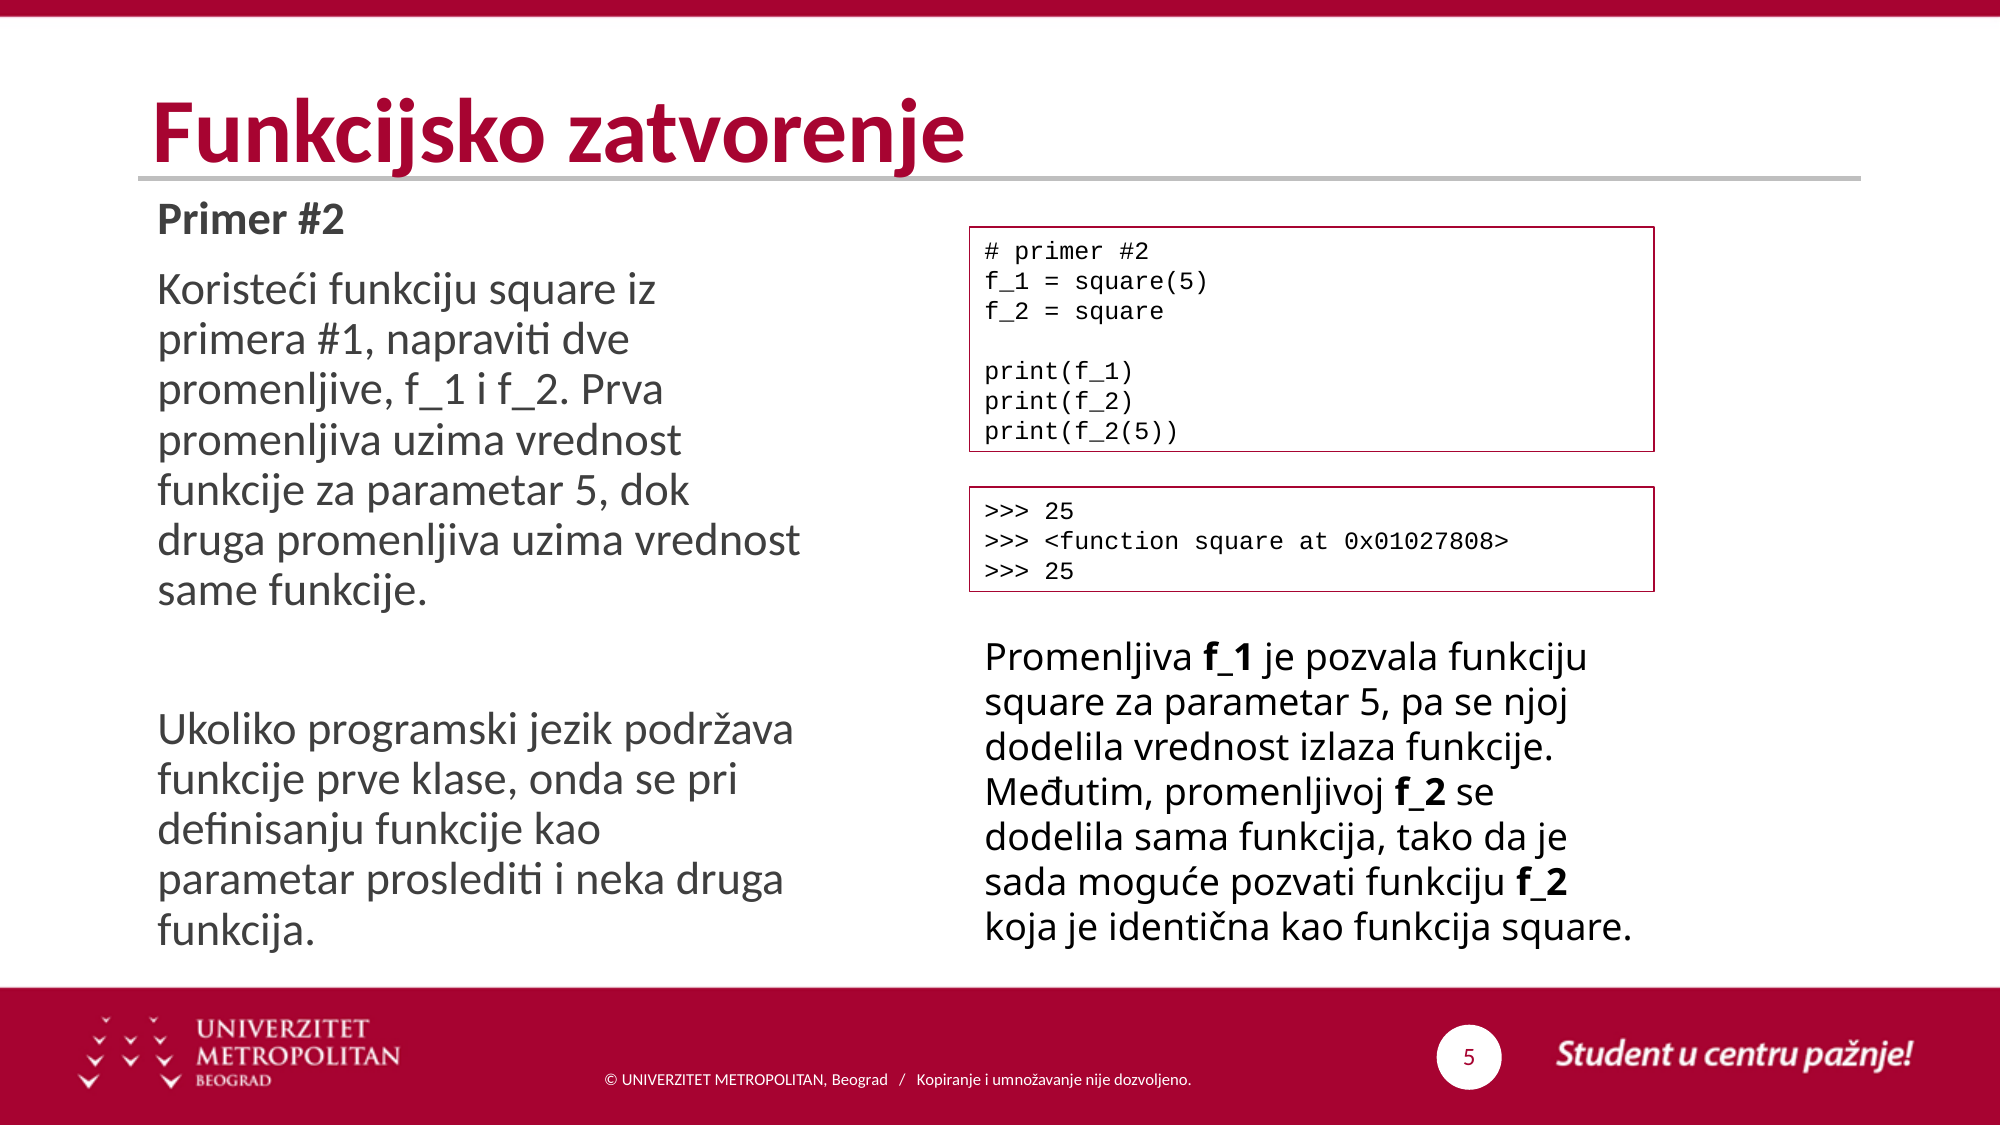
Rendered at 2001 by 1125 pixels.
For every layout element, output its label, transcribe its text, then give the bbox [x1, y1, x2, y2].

list Primer #2 Koristeći funkciju square iz primera #1, napraviti dve promenljive, f_1 i f_2. Prva promenljiva uzima vrednost funkcije za parametar 5, dok druga promenljiva uzima vrednost same funkcije. Ukoliko programski jezik podržava funkcije prve klase, onda se pri definisanju funkcije kao parametar proslediti i neka druga funkcija. [142, 202, 819, 963]
picture [0, 0, 2000, 1125]
text_box Promenljiva f_1 je pozvala funkciju square za parametar 5, pa se njoj dodelila vrednost izlaza funkcije. Međutim, promenljivoj f_2 se dodelila sama funkcija, tako da je sada moguće pozvati funkciju f_2 koja je identična kao funkcija square. [969, 625, 1655, 956]
text_box # primer #2 f_1 = square(5) f_2 = square print(f_1) print(f_2) print(f_2(5)) [969, 227, 1655, 452]
text_box >>> 25 >>> <function square at 0x01027808> >>> 25 [969, 486, 1655, 592]
title Funkcijsko zatvorenje [137, 63, 1863, 202]
